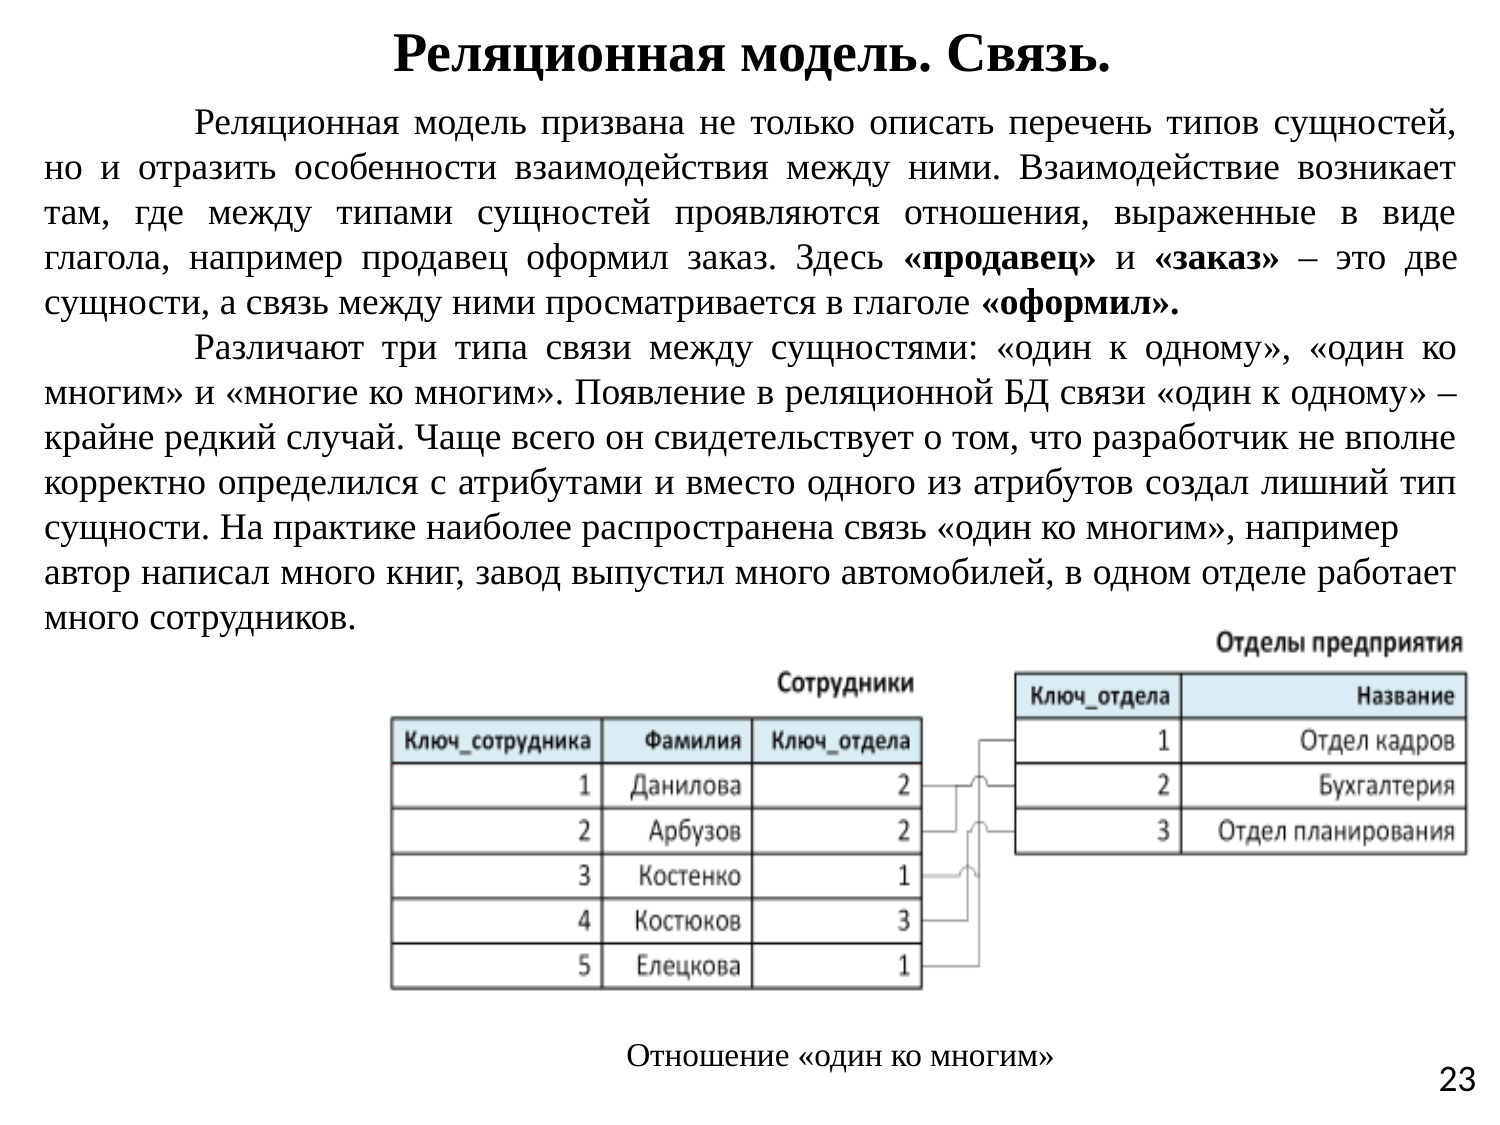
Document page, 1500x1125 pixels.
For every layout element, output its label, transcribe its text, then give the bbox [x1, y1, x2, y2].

picture [383, 621, 1473, 1000]
text_box Реляционная модель призвана не только описать перечень типов сущностей, но и отразить особенности взаимодействия между ними. Взаимодействие возникает там, где между типами сущностей проявляются отношения, выраженные в виде глагола, например продавец оформил заказ. Здесь «продавец» и «заказ» – это две сущности, а связь между ними просматривается в глаголе «оформил». Различают три типа связи между сущностями: «один к одному», «один ко многим» и «многие ко многим». Появление в реляционной БД связи «один к одному» – крайне редкий случай. Чаще всего он свидетельствует о том, что разработчик не вполне корректно определился с атрибутами и вместо одного из атрибутов создал лишний тип сущности. На практике наиболее распространена связь «один ко многим», например автор написал много книг, завод выпустил много автомобилей, в одном отделе работает много сотрудников. [29, 89, 1473, 645]
title Реляционная модель. Связь. [32, 7, 1473, 89]
text_box Отношение «один ко многим» [611, 1026, 1071, 1081]
text_box 23 [1423, 1046, 1492, 1107]
